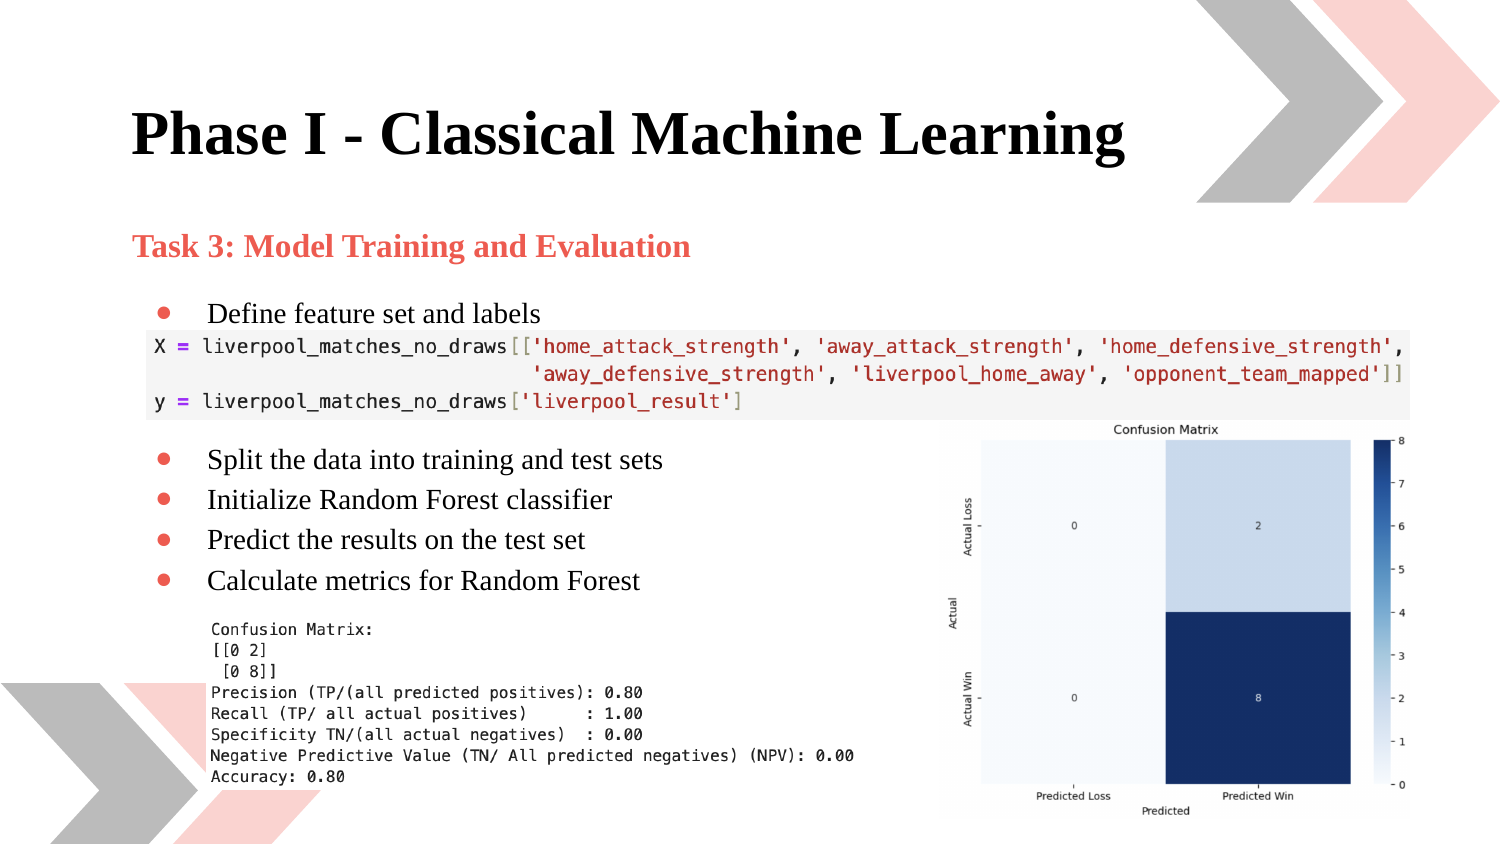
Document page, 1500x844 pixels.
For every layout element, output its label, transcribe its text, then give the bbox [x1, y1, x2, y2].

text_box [0, 682, 321, 844]
text_box Phase I - Classical Machine Learning [116, 91, 1190, 167]
picture [206, 618, 862, 790]
picture [146, 330, 1410, 820]
list Task 3: Model Training and Evaluation Define feature set and labels Split the data into training and test sets Initialize Random Forest classifier Predict the results on the test set Calculate metrics for Random Forest [116, 202, 1410, 363]
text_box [1195, 0, 1500, 203]
